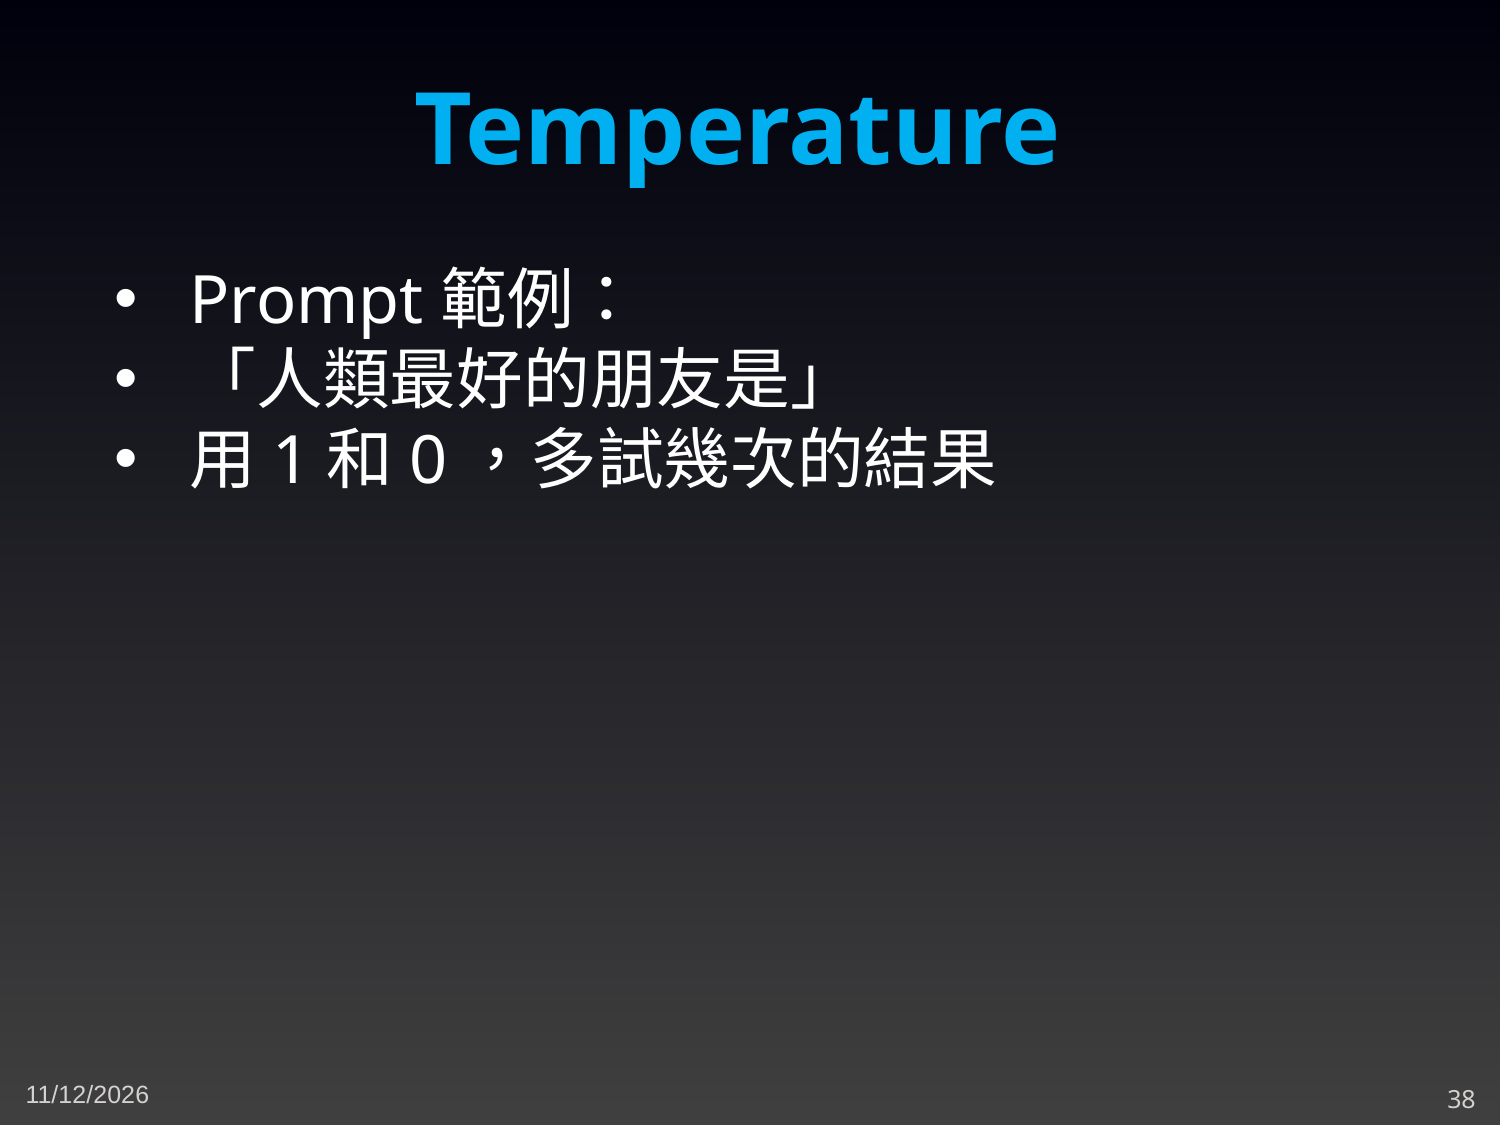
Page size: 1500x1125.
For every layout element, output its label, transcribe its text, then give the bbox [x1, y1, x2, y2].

slide_number 38 [1340, 1075, 1491, 1117]
text_box Prompt範例： 「人類最好的朋友是」 用1和0，多試幾次的結果 [99, 249, 1450, 505]
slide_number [10, 1075, 411, 1117]
text_box Temperature [399, 37, 1100, 200]
